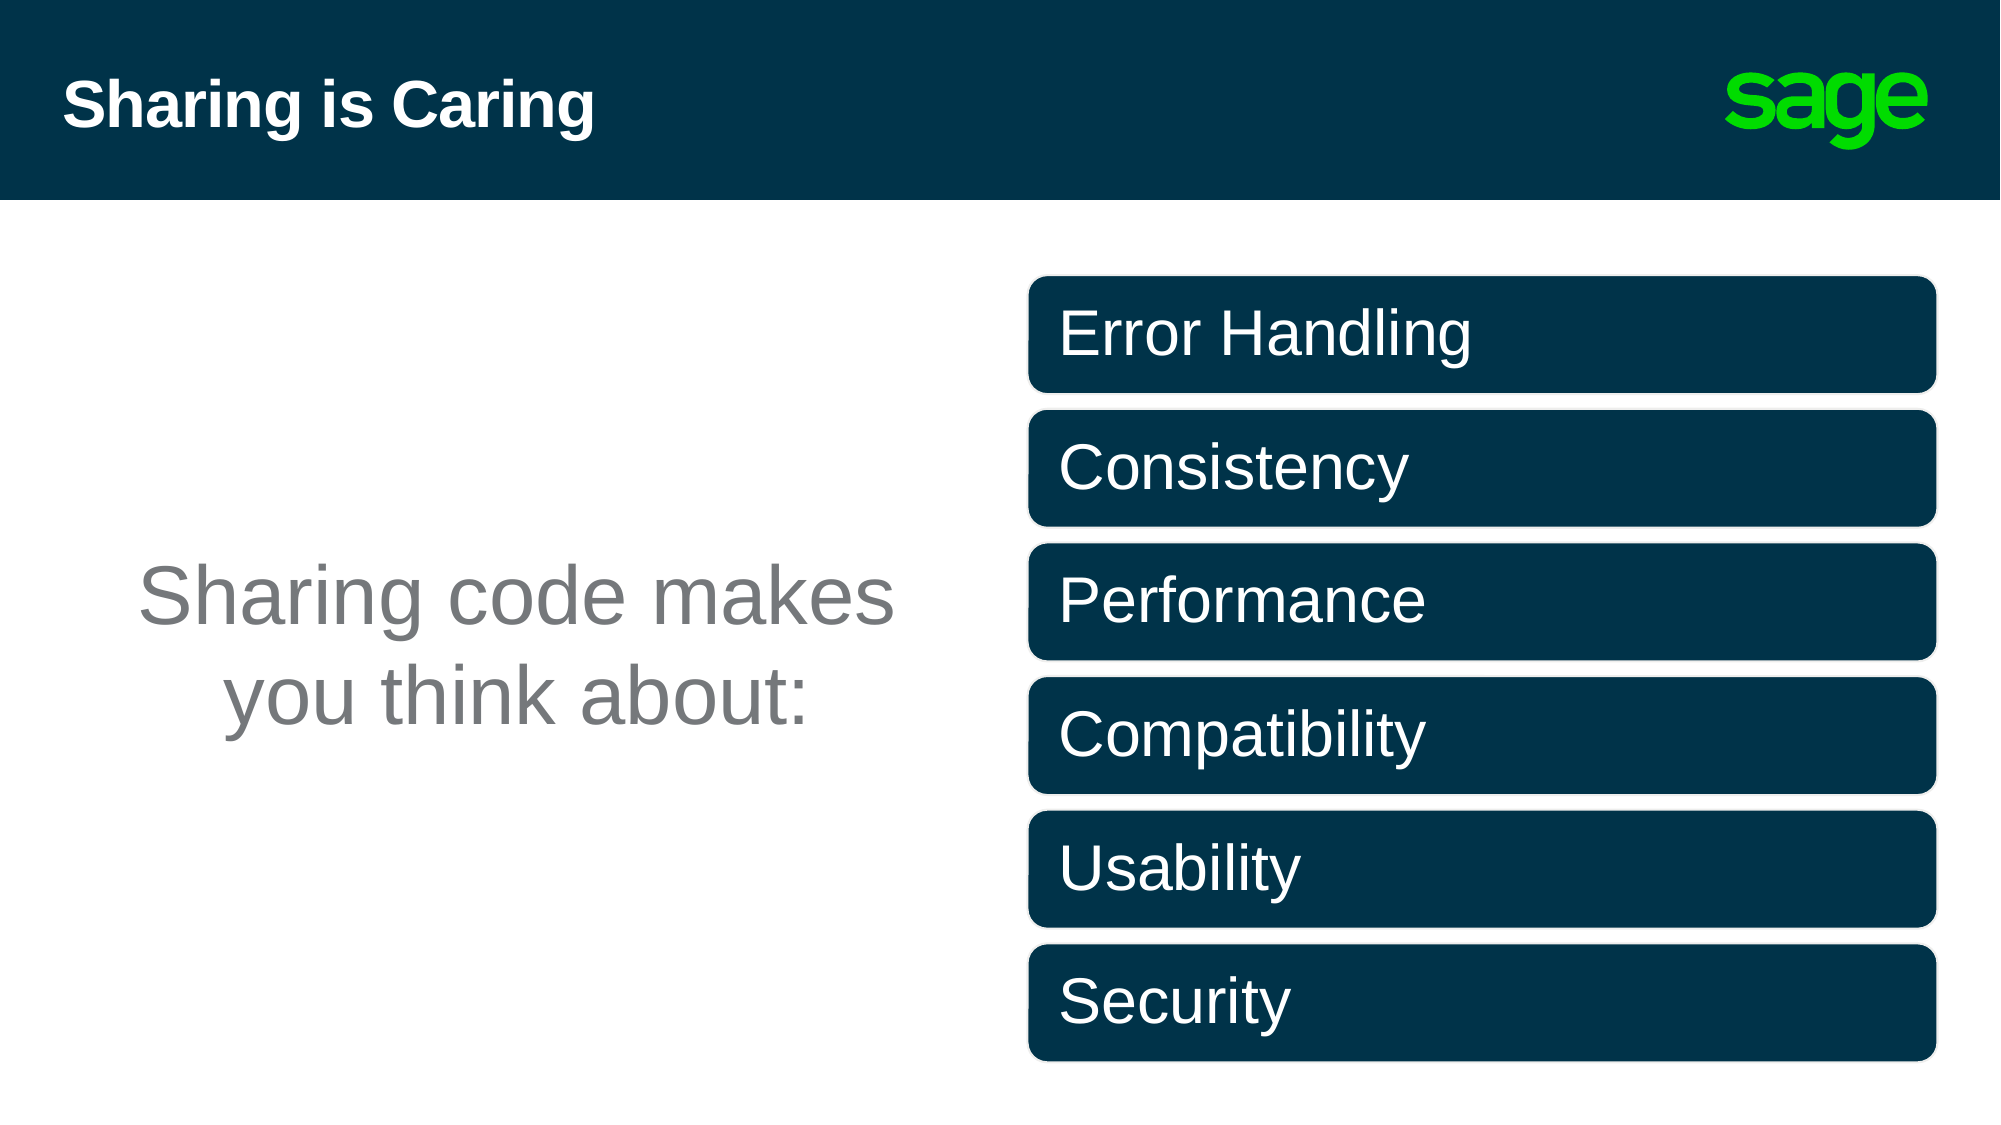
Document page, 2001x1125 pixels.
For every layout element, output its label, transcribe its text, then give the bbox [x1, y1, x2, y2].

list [1027, 274, 1938, 1063]
list Sharing code makes you think about: [62, 275, 973, 1063]
title Sharing is Caring [62, 37, 1650, 165]
